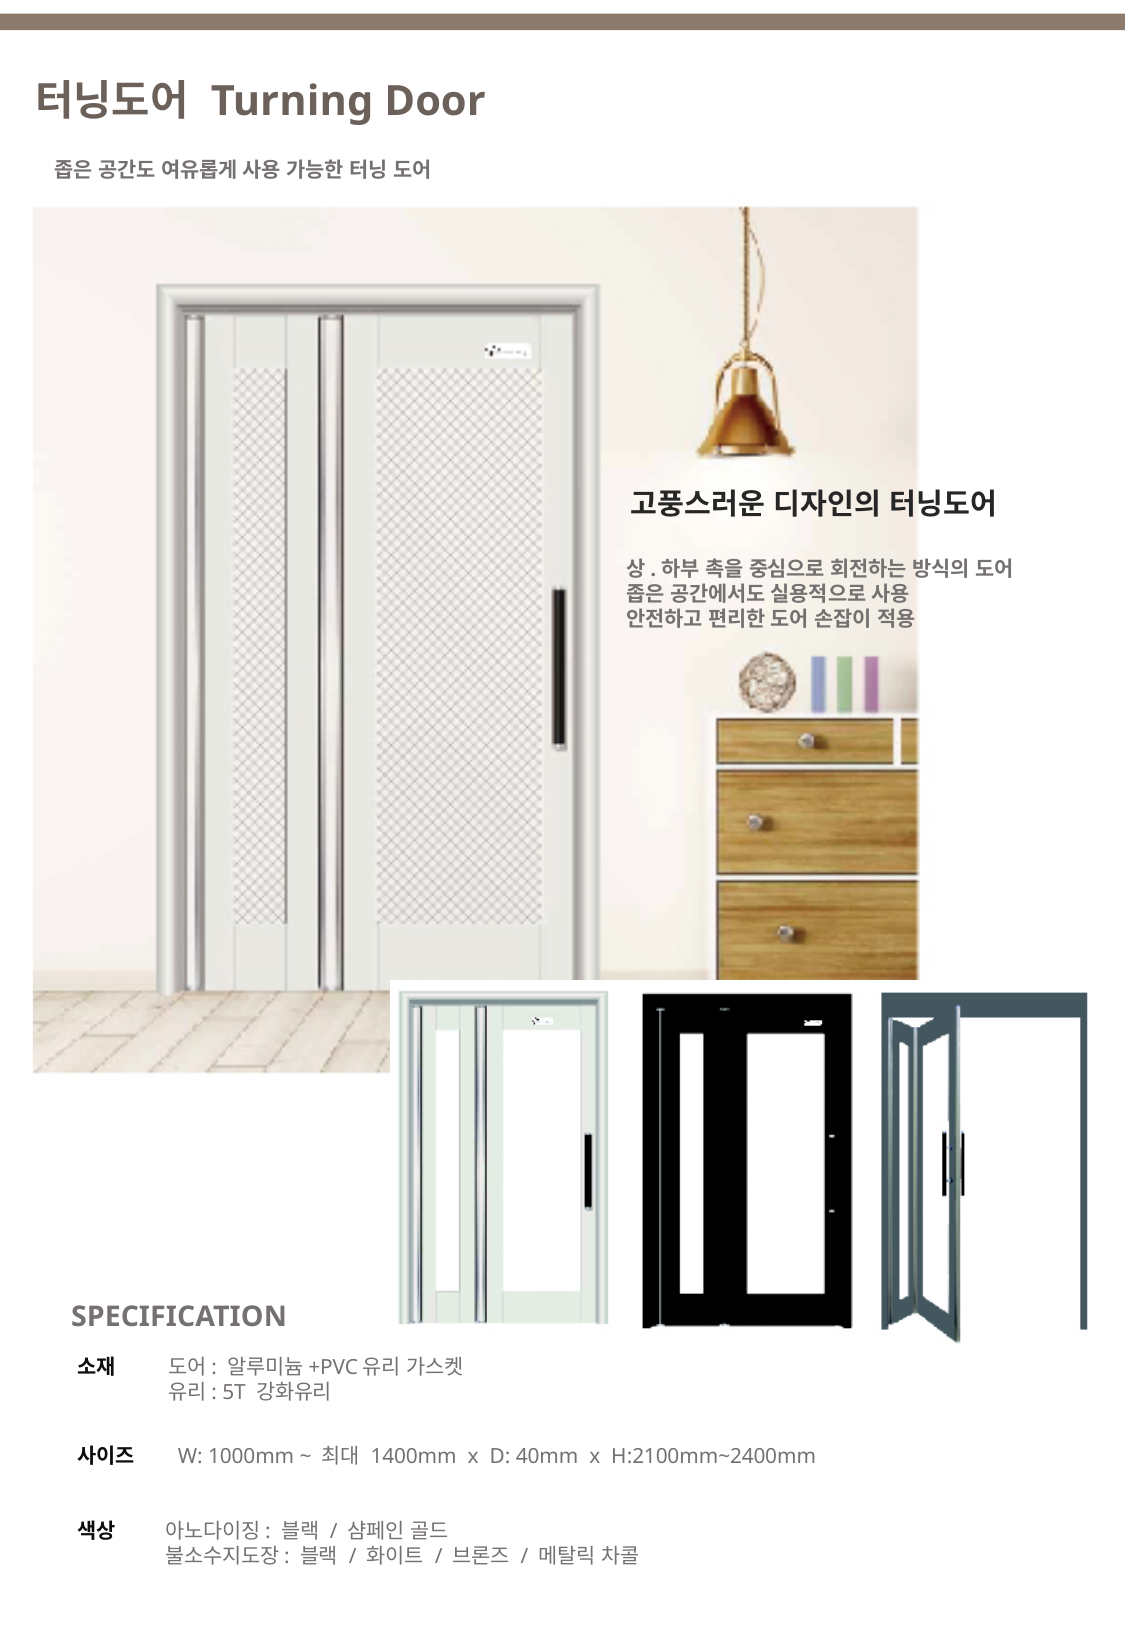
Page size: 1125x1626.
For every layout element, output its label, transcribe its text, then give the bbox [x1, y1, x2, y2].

text_box [0, 13, 1125, 31]
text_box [610, 477, 1027, 640]
text_box 터닝도어 Turning Door [20, 66, 501, 132]
picture [32, 196, 1092, 1351]
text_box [62, 1290, 841, 1576]
text_box 좁은 공간도 여유롭게 사용 가능한 터닝 도어 [39, 149, 446, 190]
